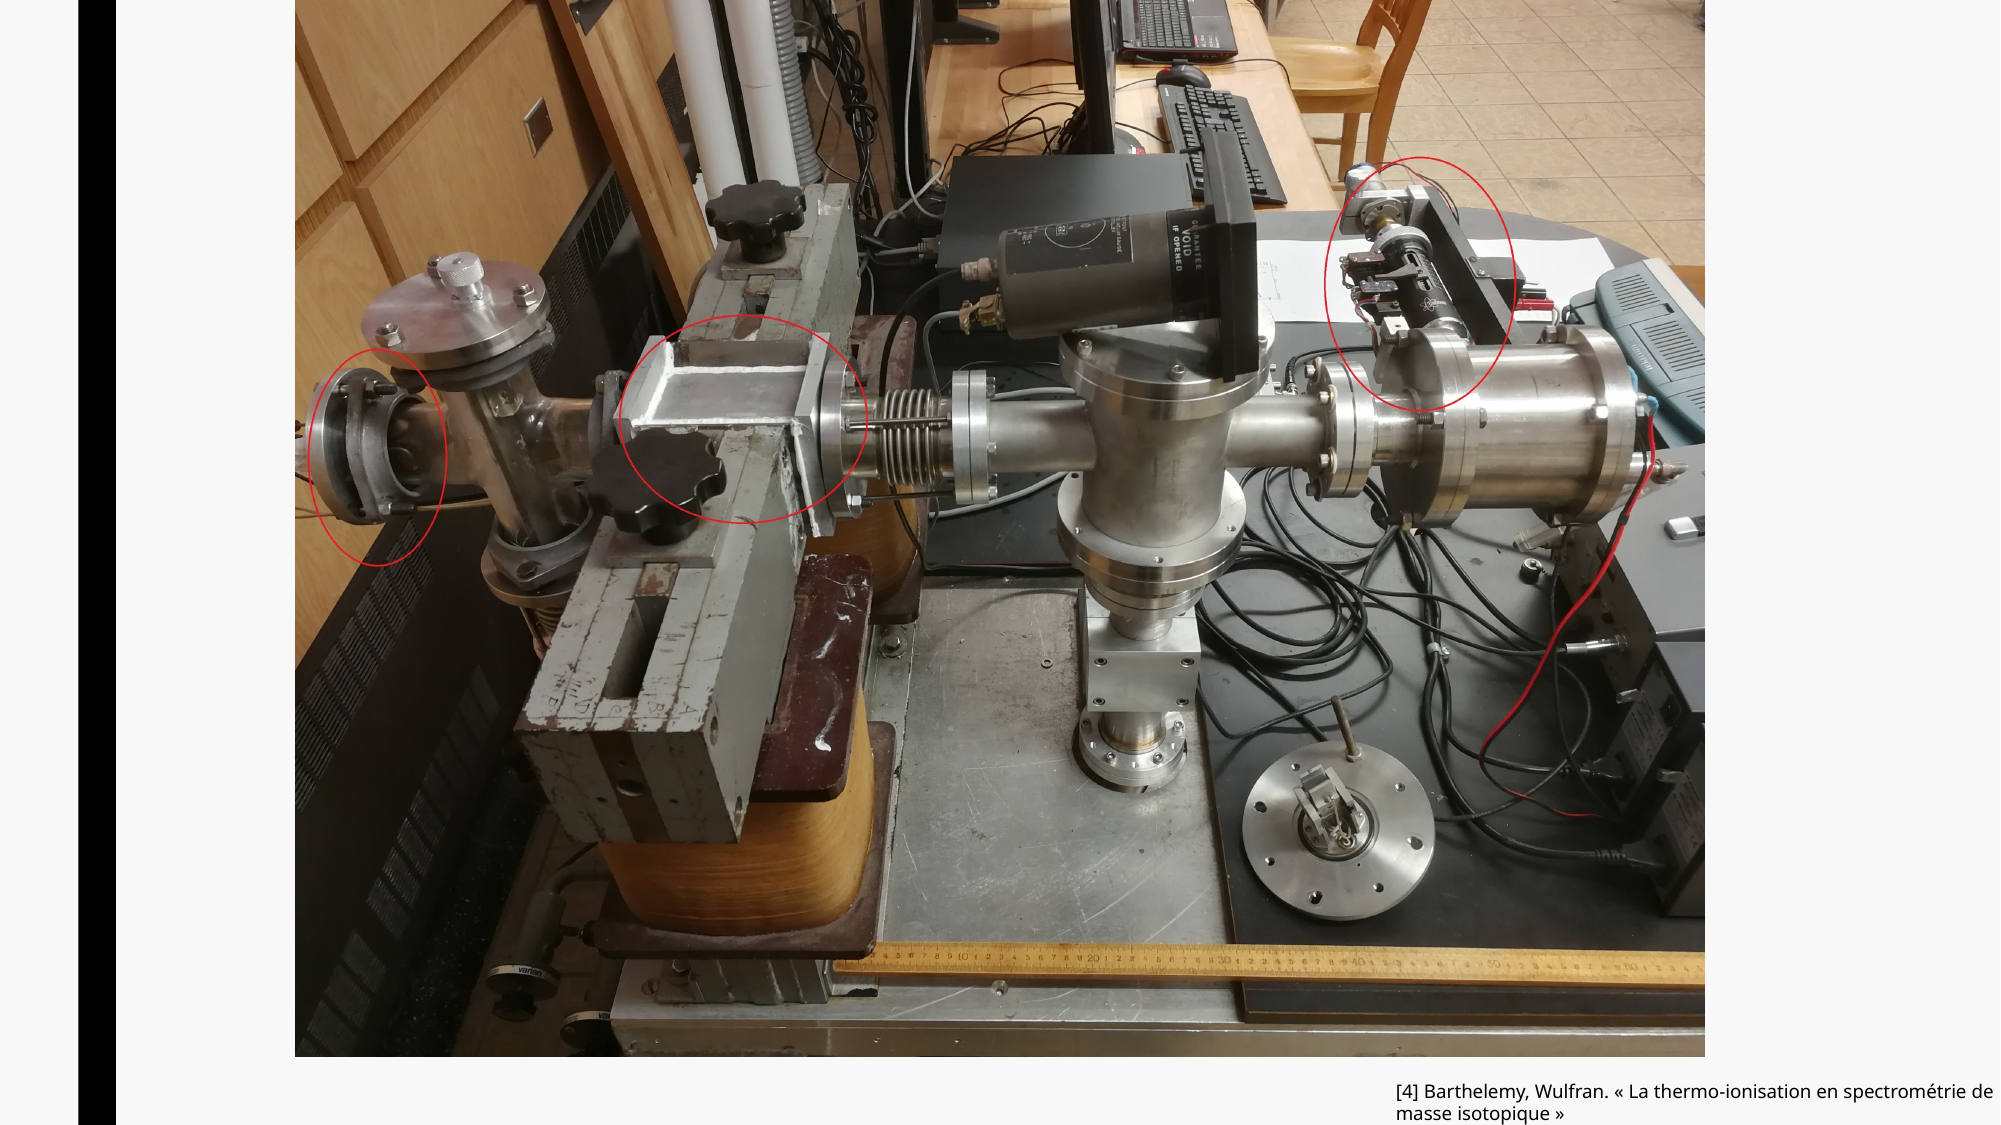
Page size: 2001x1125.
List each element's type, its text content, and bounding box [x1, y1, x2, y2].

text_box [4] Barthelemy, Wulfran. « La thermo-ionisation en spectrométrie de masse isotopique » [1381, 1071, 2000, 1125]
picture [295, 0, 1705, 1057]
